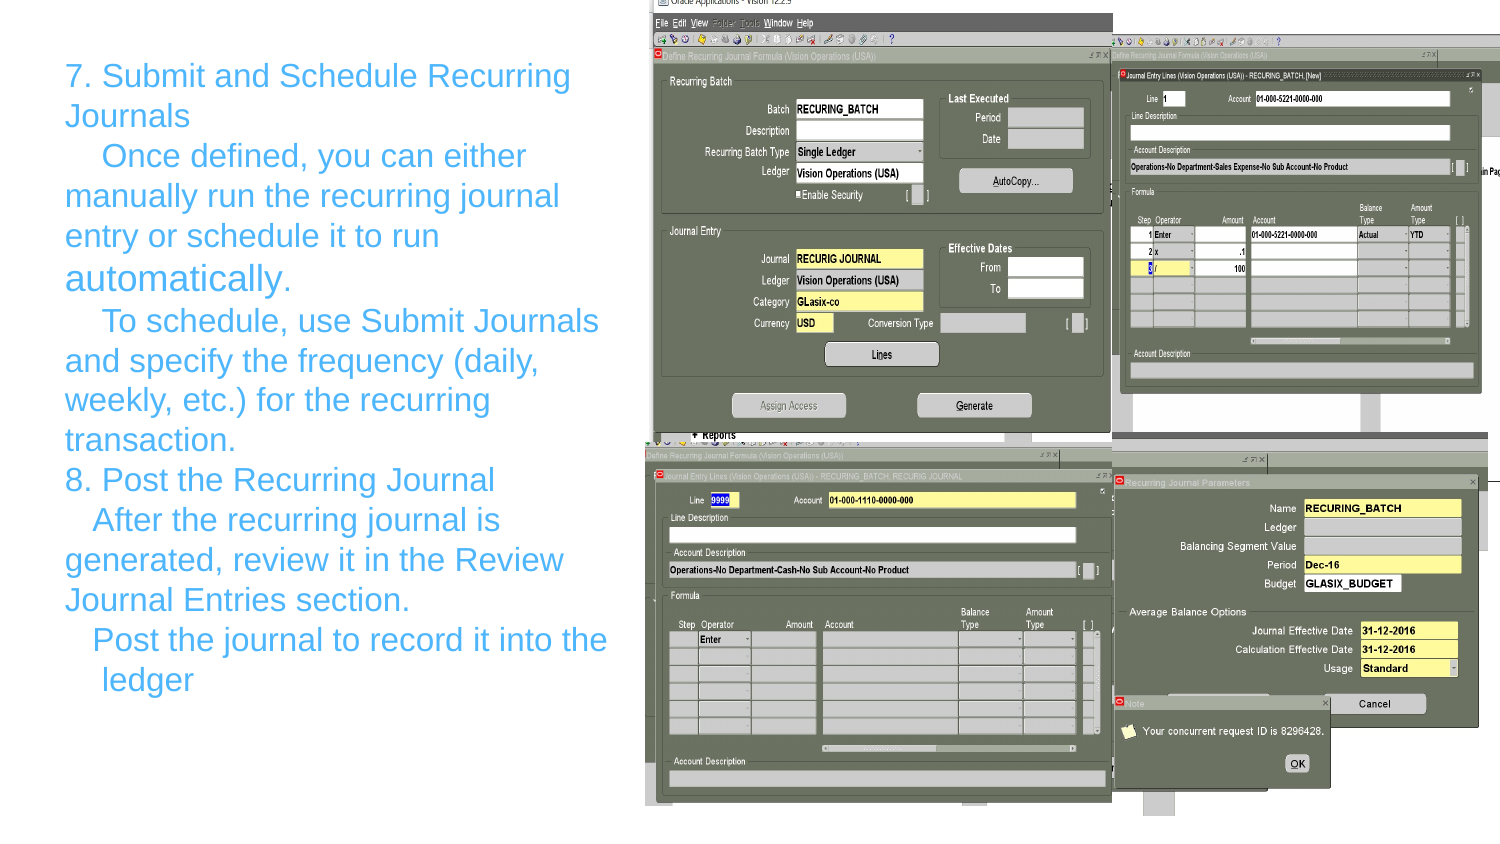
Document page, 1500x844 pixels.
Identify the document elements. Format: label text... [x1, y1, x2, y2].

text_box 7. Submit and Schedule Recurring Journals Once defined, you can either manually run the recurring journal entry or schedule it to run automatically. To schedule, use Submit Journals and specify the frequency (daily, weekly, etc.) for the recurring transaction. 8. Post the Recurring Journal After the recurring journal is generated, review it in the Review Journal Entries section. Post the journal to record it into the ledger [49, 46, 644, 706]
picture [645, 0, 1500, 816]
